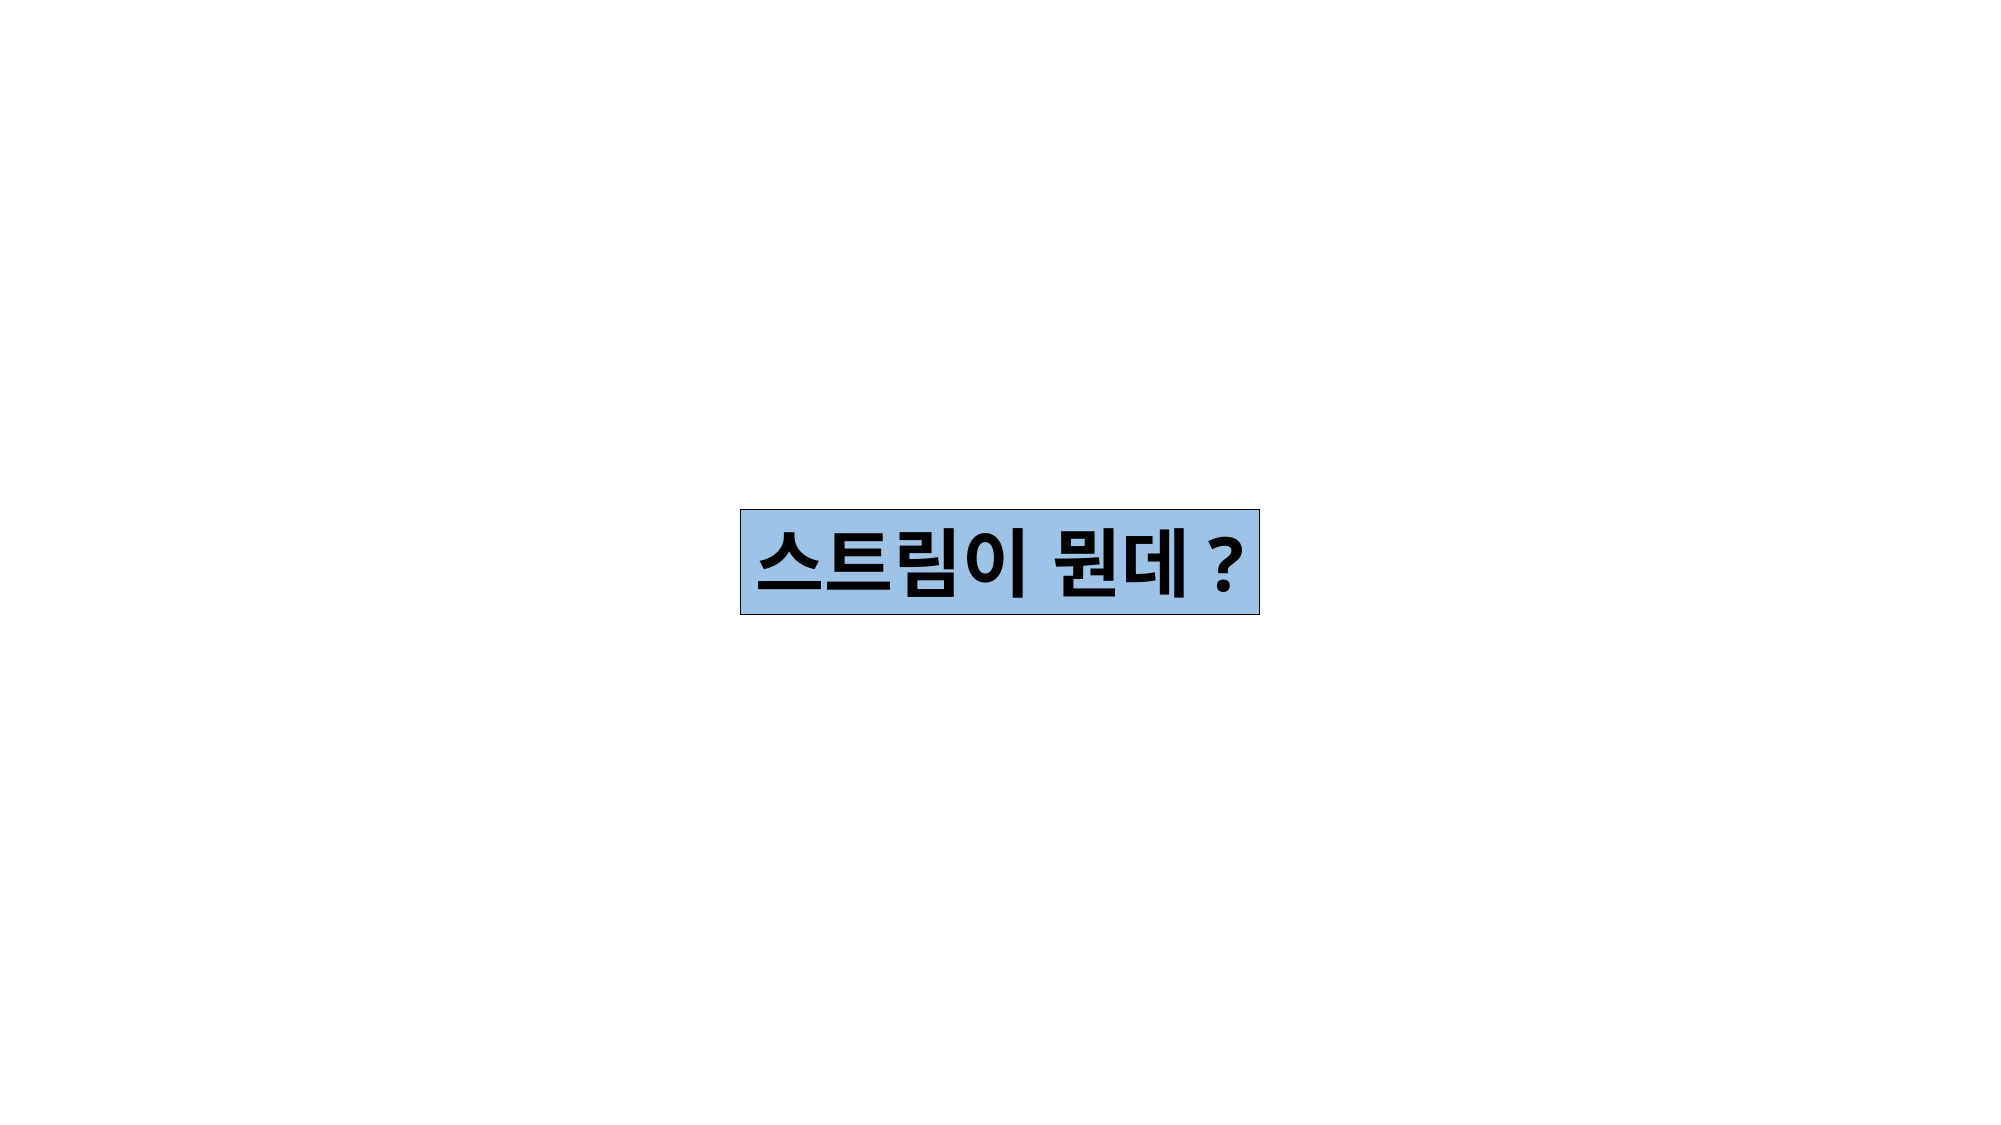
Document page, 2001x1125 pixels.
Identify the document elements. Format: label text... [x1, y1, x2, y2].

text_box 스트림이 뭔데? [740, 509, 1260, 615]
